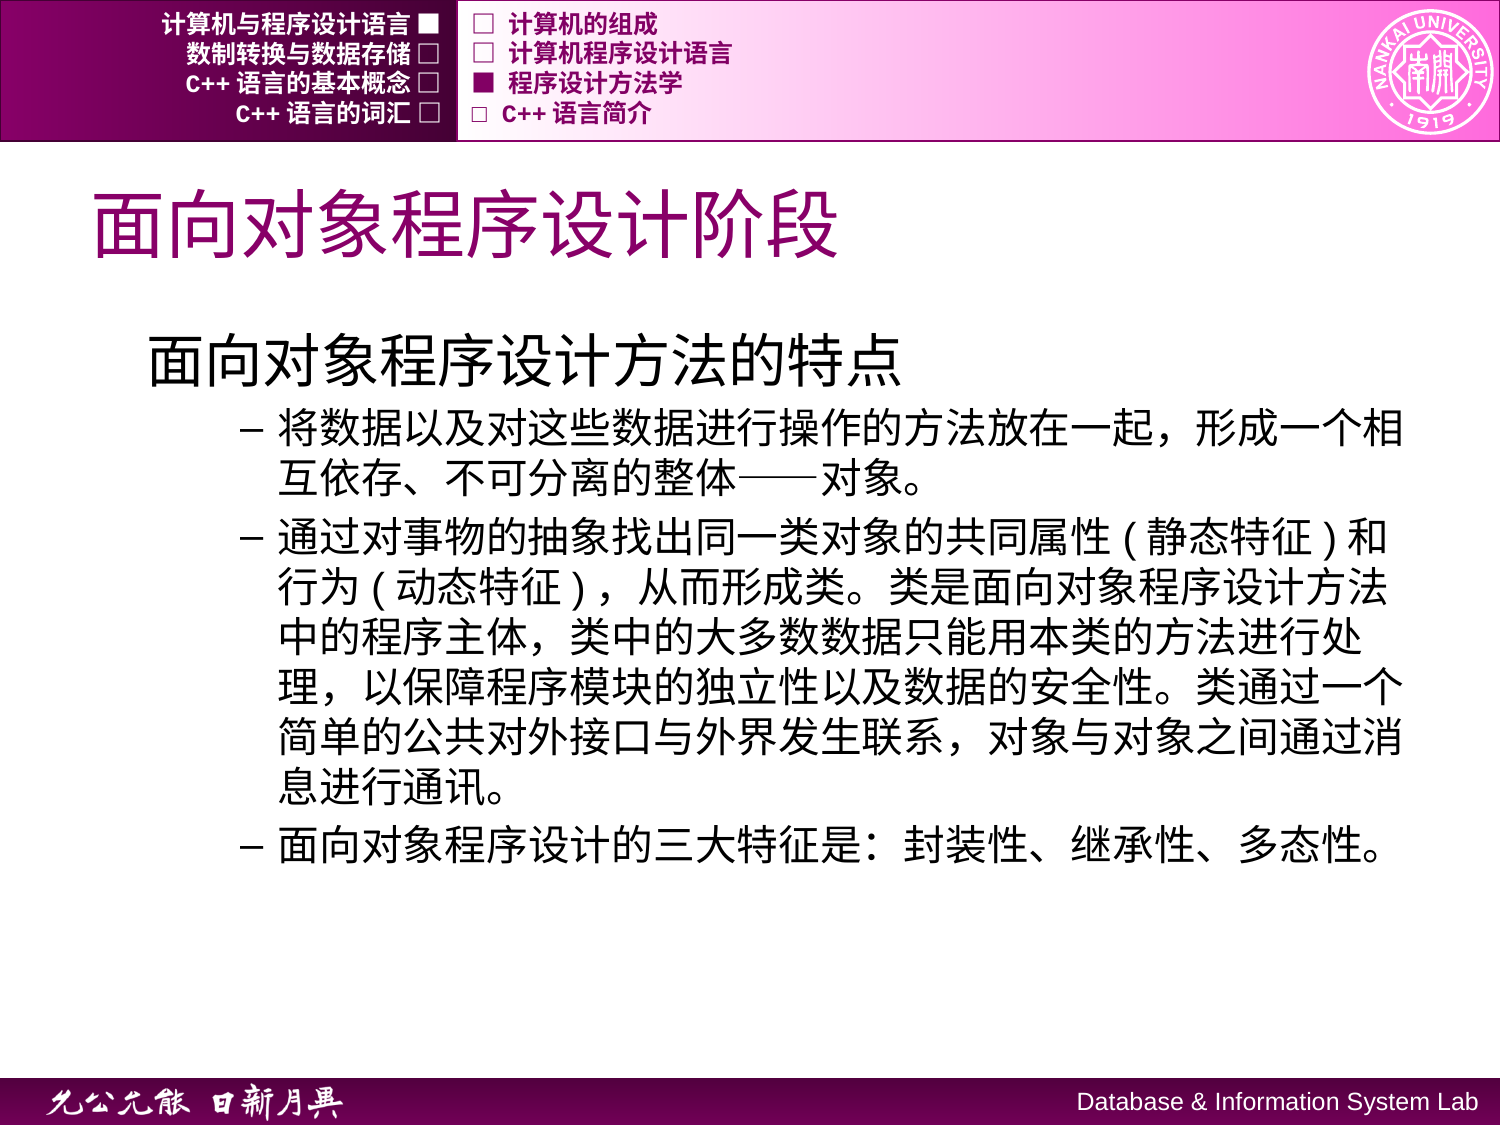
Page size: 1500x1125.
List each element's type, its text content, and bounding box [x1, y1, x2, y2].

text_box □ C++语言简介 [455, 95, 1361, 129]
text_box 计算机与程序设计语言 ■ [0, 7, 455, 36]
text_box □ 计算机程序设计语言 [455, 36, 1361, 66]
text_box □ 计算机的组成 [455, 7, 1361, 36]
text_box ■ 程序设计方法学 [455, 66, 1361, 95]
text_box C++语言的基本概念 □ [0, 66, 455, 95]
text_box 数制转换与数据存储 □ [0, 36, 455, 66]
list 面向对象程序设计方法的特点 将数据以及对这些数据进行操作的方法放在一起，形成一个相互依存、不可分离的整体——对象。 通过对事物的抽象找出同一类对象的共同属性(静态特征)和行为(动态特征)，从而形成类。类是面向对象程序设计方法中的程序主体，类中的大多数数据只能用本类的方法进行处理，以保障程序模块的独立性以及数据的安全性。类通过一个简单的公共对外接口与外界发生联系，对象与对象之间通过消息进行通讯。 面向对象程序设计的三大特征是：封装性、继承性、多态性。 [74, 316, 1426, 1055]
picture [35, 1081, 356, 1122]
title 面向对象程序设计阶段 [74, 163, 1426, 282]
text_box C++语言的词汇 □ [0, 95, 455, 129]
